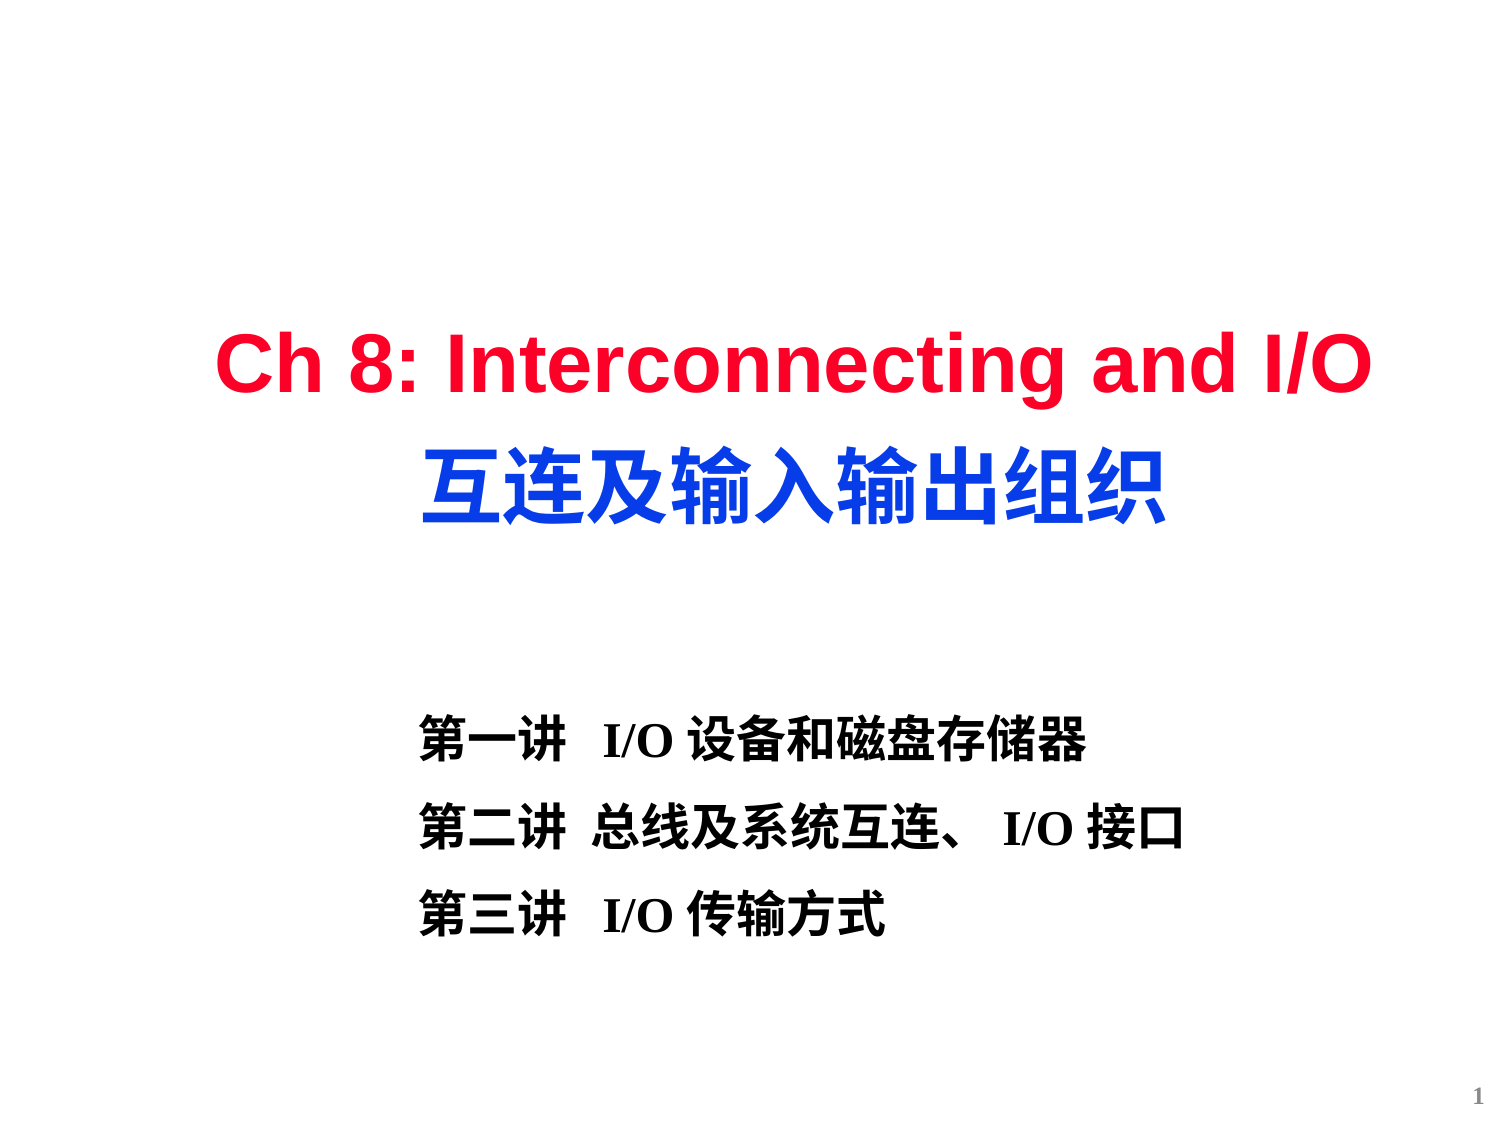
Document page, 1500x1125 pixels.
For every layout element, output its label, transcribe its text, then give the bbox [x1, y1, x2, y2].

slide_number 1 [1162, 1064, 1500, 1125]
title Ch 8: Interconnecting and I/O 互连及输入输出组织 [32, 105, 1443, 632]
text_box 第一讲 I/O设备和磁盘存储器 第二讲 总线及系统互连、I/O接口 第三讲 I/O传输方式 [403, 685, 1205, 950]
